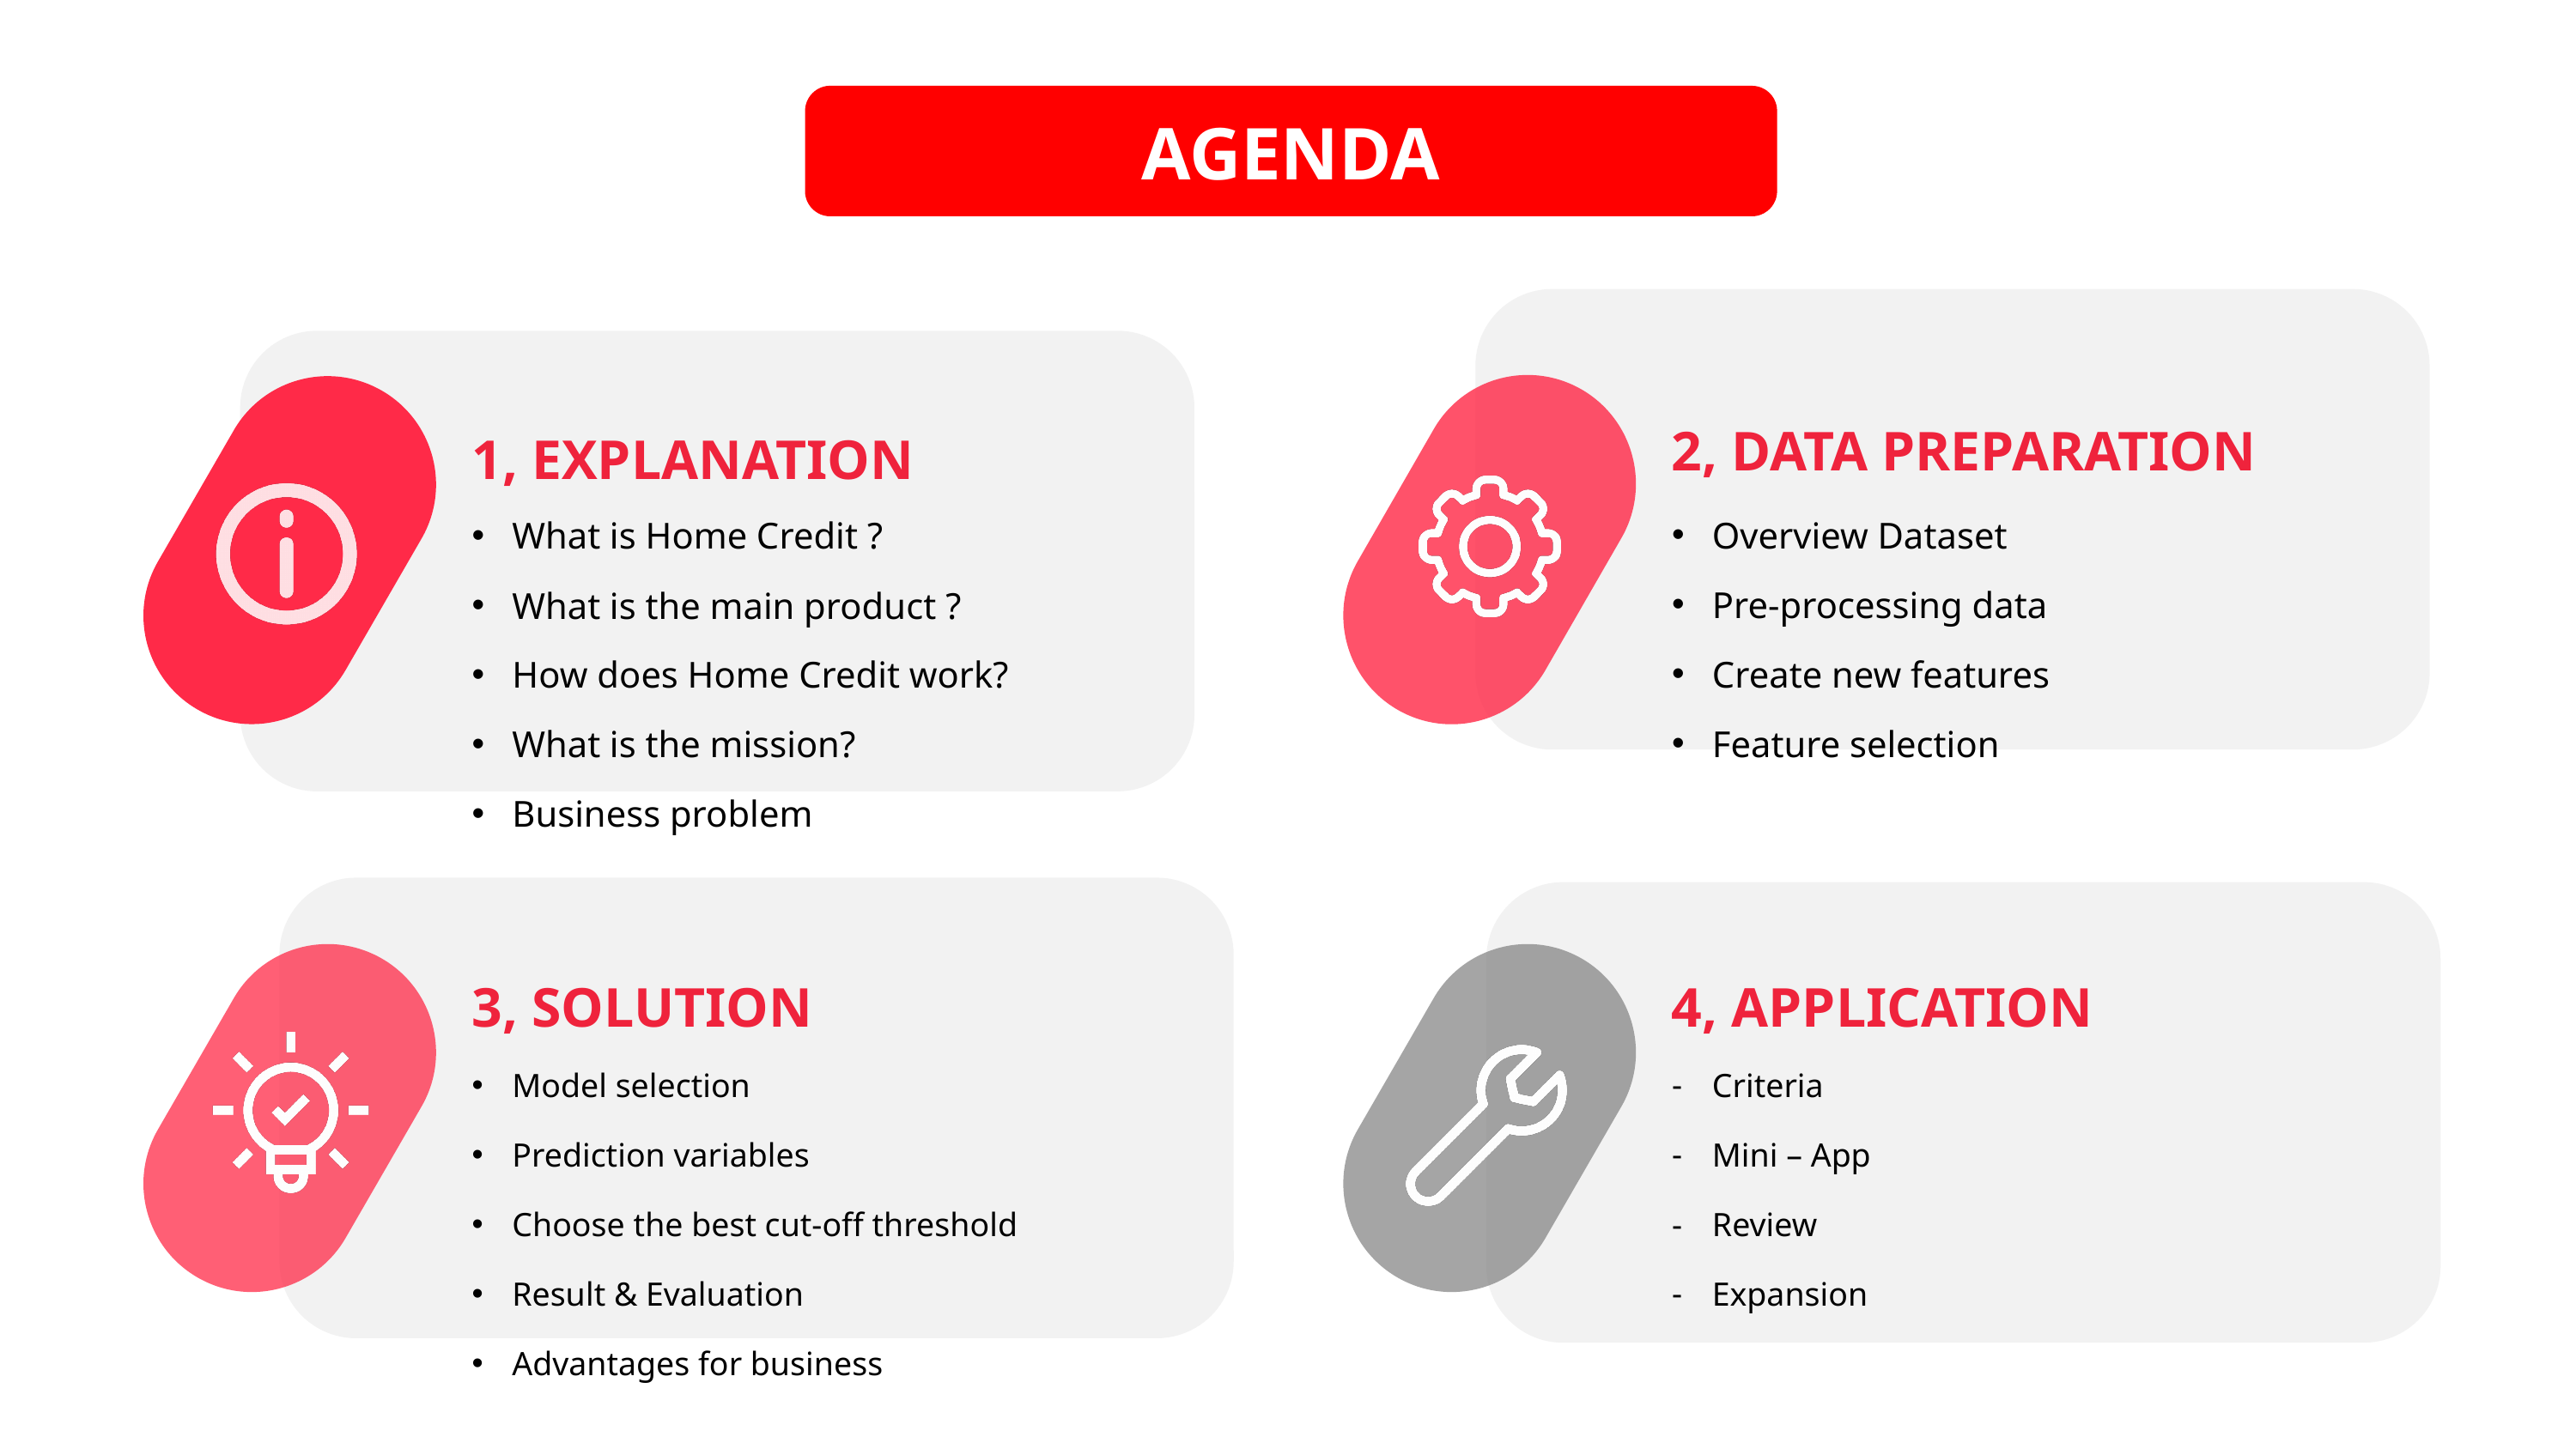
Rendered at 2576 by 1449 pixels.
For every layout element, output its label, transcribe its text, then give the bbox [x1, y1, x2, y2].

picture [210, 1032, 372, 1193]
text_box [279, 877, 1234, 1338]
text_box [143, 1047, 368, 1293]
text_box [240, 330, 1194, 791]
text_box [1475, 288, 2430, 750]
text_box [212, 376, 436, 619]
text_box [215, 943, 436, 1187]
text_box [1343, 1054, 1560, 1293]
text_box [1343, 374, 1637, 724]
text_box 4, APPLICATION [1671, 961, 2150, 1034]
text_box 2, DATA PREPARATION [1671, 404, 2358, 482]
text_box Model selection Prediction variables Choose the best cut-off threshold Result & Evaluation Advantages for business [471, 1034, 1194, 1449]
text_box Overview Dataset Pre-processing data Create new features Feature selection [1671, 486, 2395, 765]
text_box [143, 493, 360, 724]
picture [202, 469, 372, 639]
text_box [1486, 882, 2441, 1343]
text_box AGENDA [805, 85, 1777, 216]
text_box Criteria Mini – App Review Expansion [1671, 1034, 2395, 1313]
text_box [1407, 943, 1637, 1195]
picture [1406, 1045, 1567, 1206]
text_box 3, SOLUTION [471, 961, 950, 1034]
picture [1419, 475, 1561, 617]
text_box What is Home Credit ? What is the main product ? How does Home Credit work? What is the mission? Business problem [471, 487, 1194, 835]
text_box 1, EXPLANATION [471, 413, 1042, 487]
